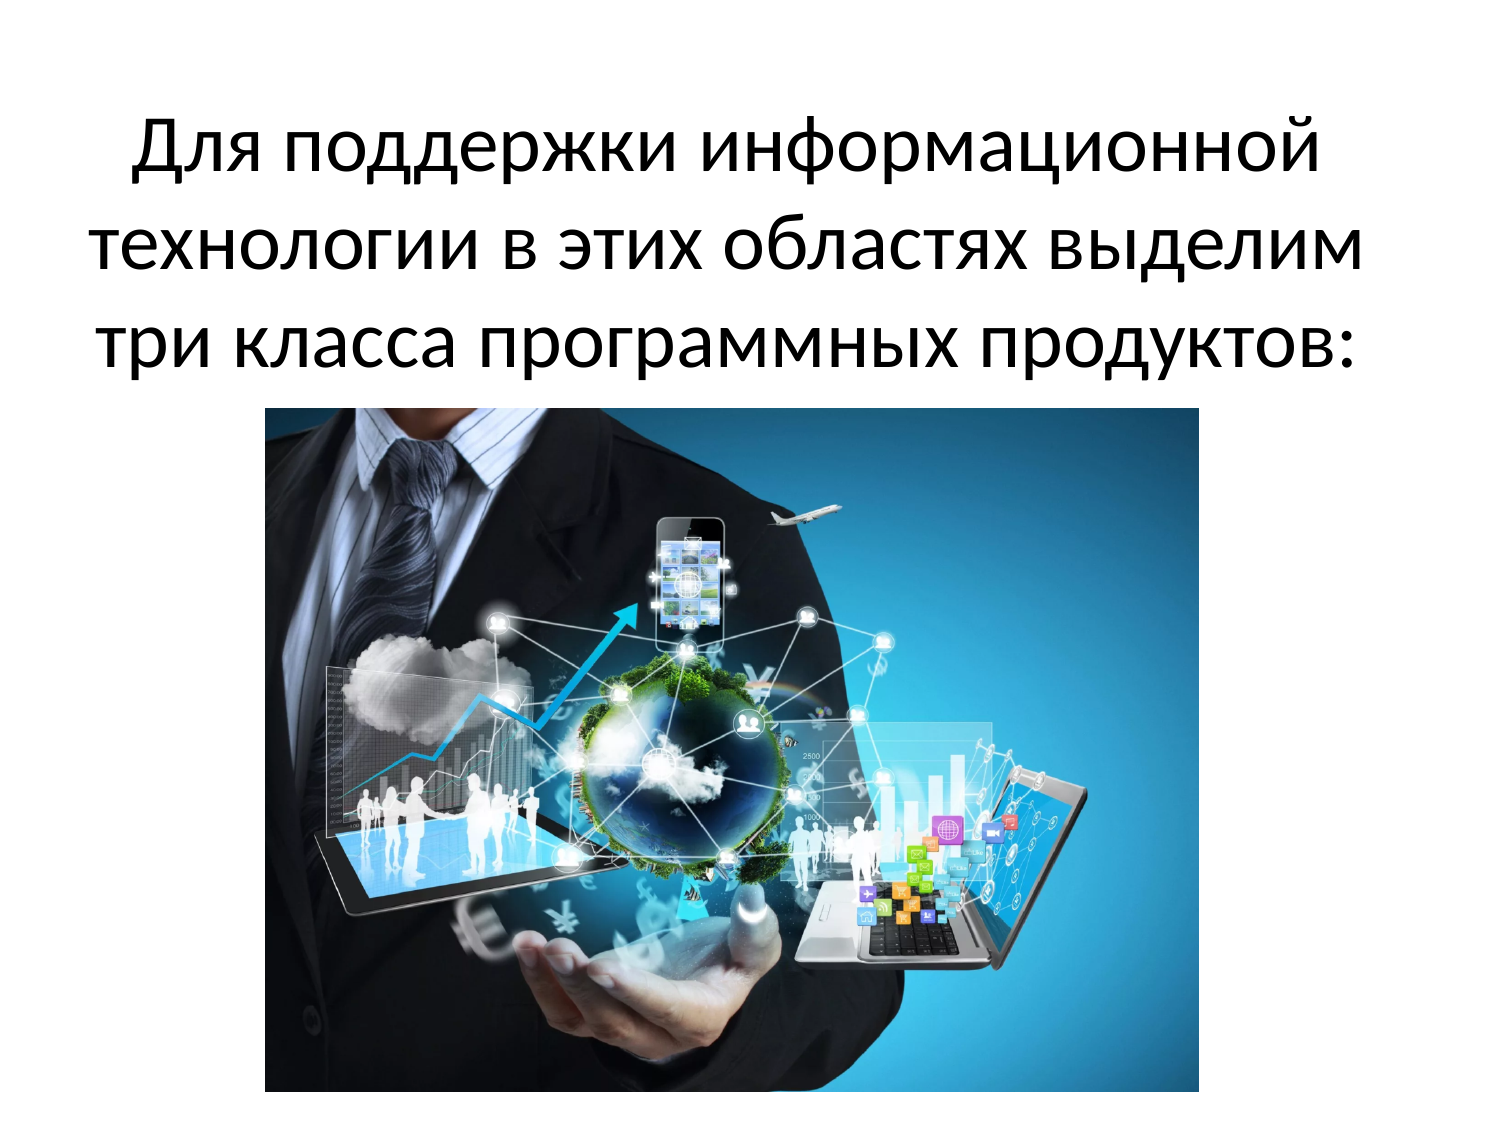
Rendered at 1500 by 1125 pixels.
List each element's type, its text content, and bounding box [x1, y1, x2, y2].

title Для поддержки информационной технологии в этих областях выделим три класса программных продуктов: [53, 54, 1404, 419]
picture [265, 408, 1200, 1093]
